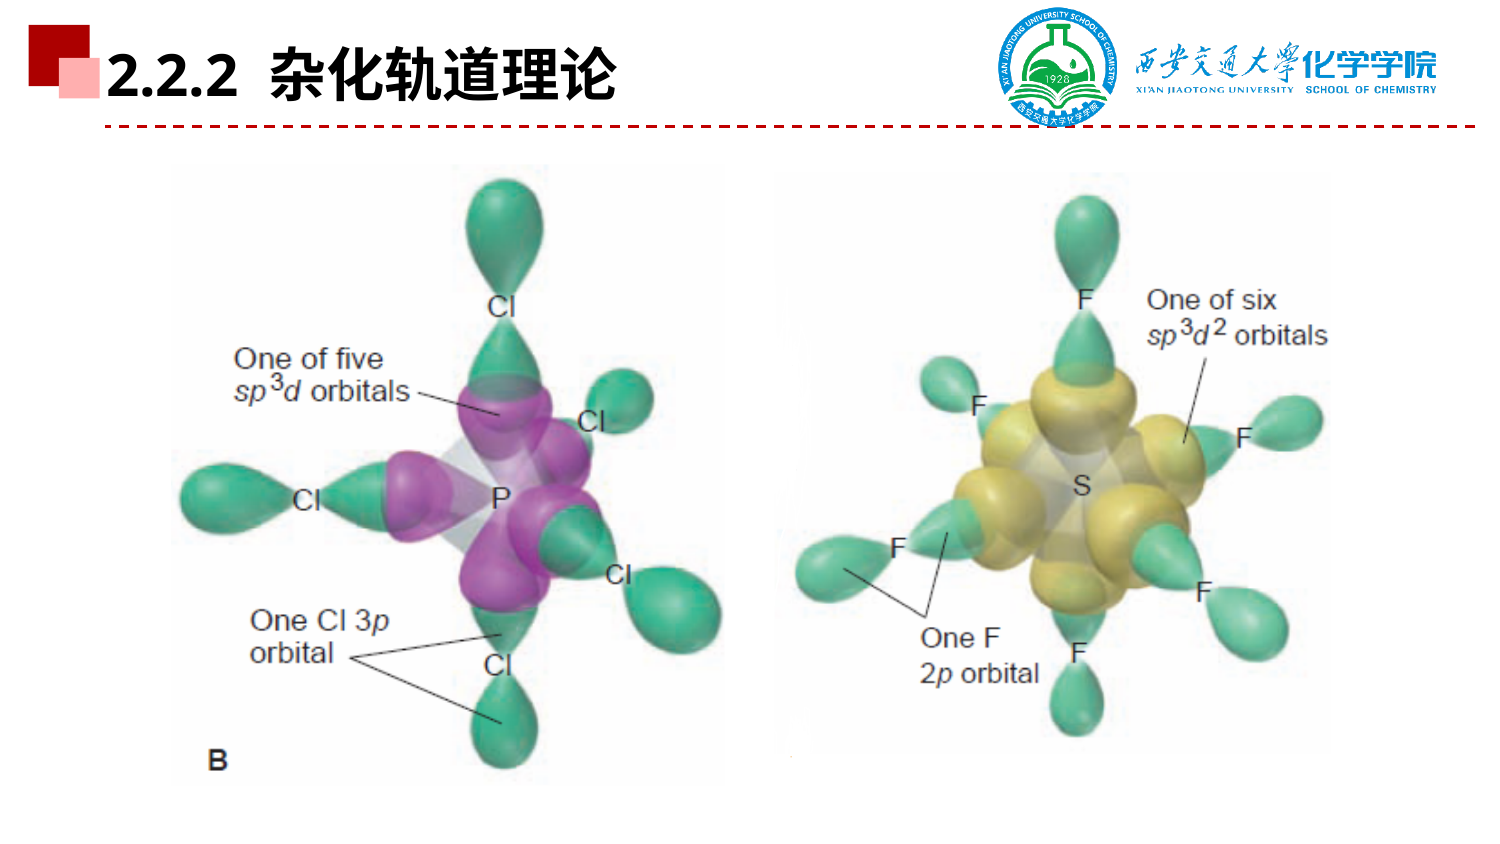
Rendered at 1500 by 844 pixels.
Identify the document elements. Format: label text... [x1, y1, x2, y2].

picture [998, 7, 1436, 127]
picture [998, 7, 1049, 57]
text_box 2.2.2 杂化轨道理论 [91, 30, 904, 116]
picture [170, 137, 751, 804]
picture [773, 137, 1370, 789]
